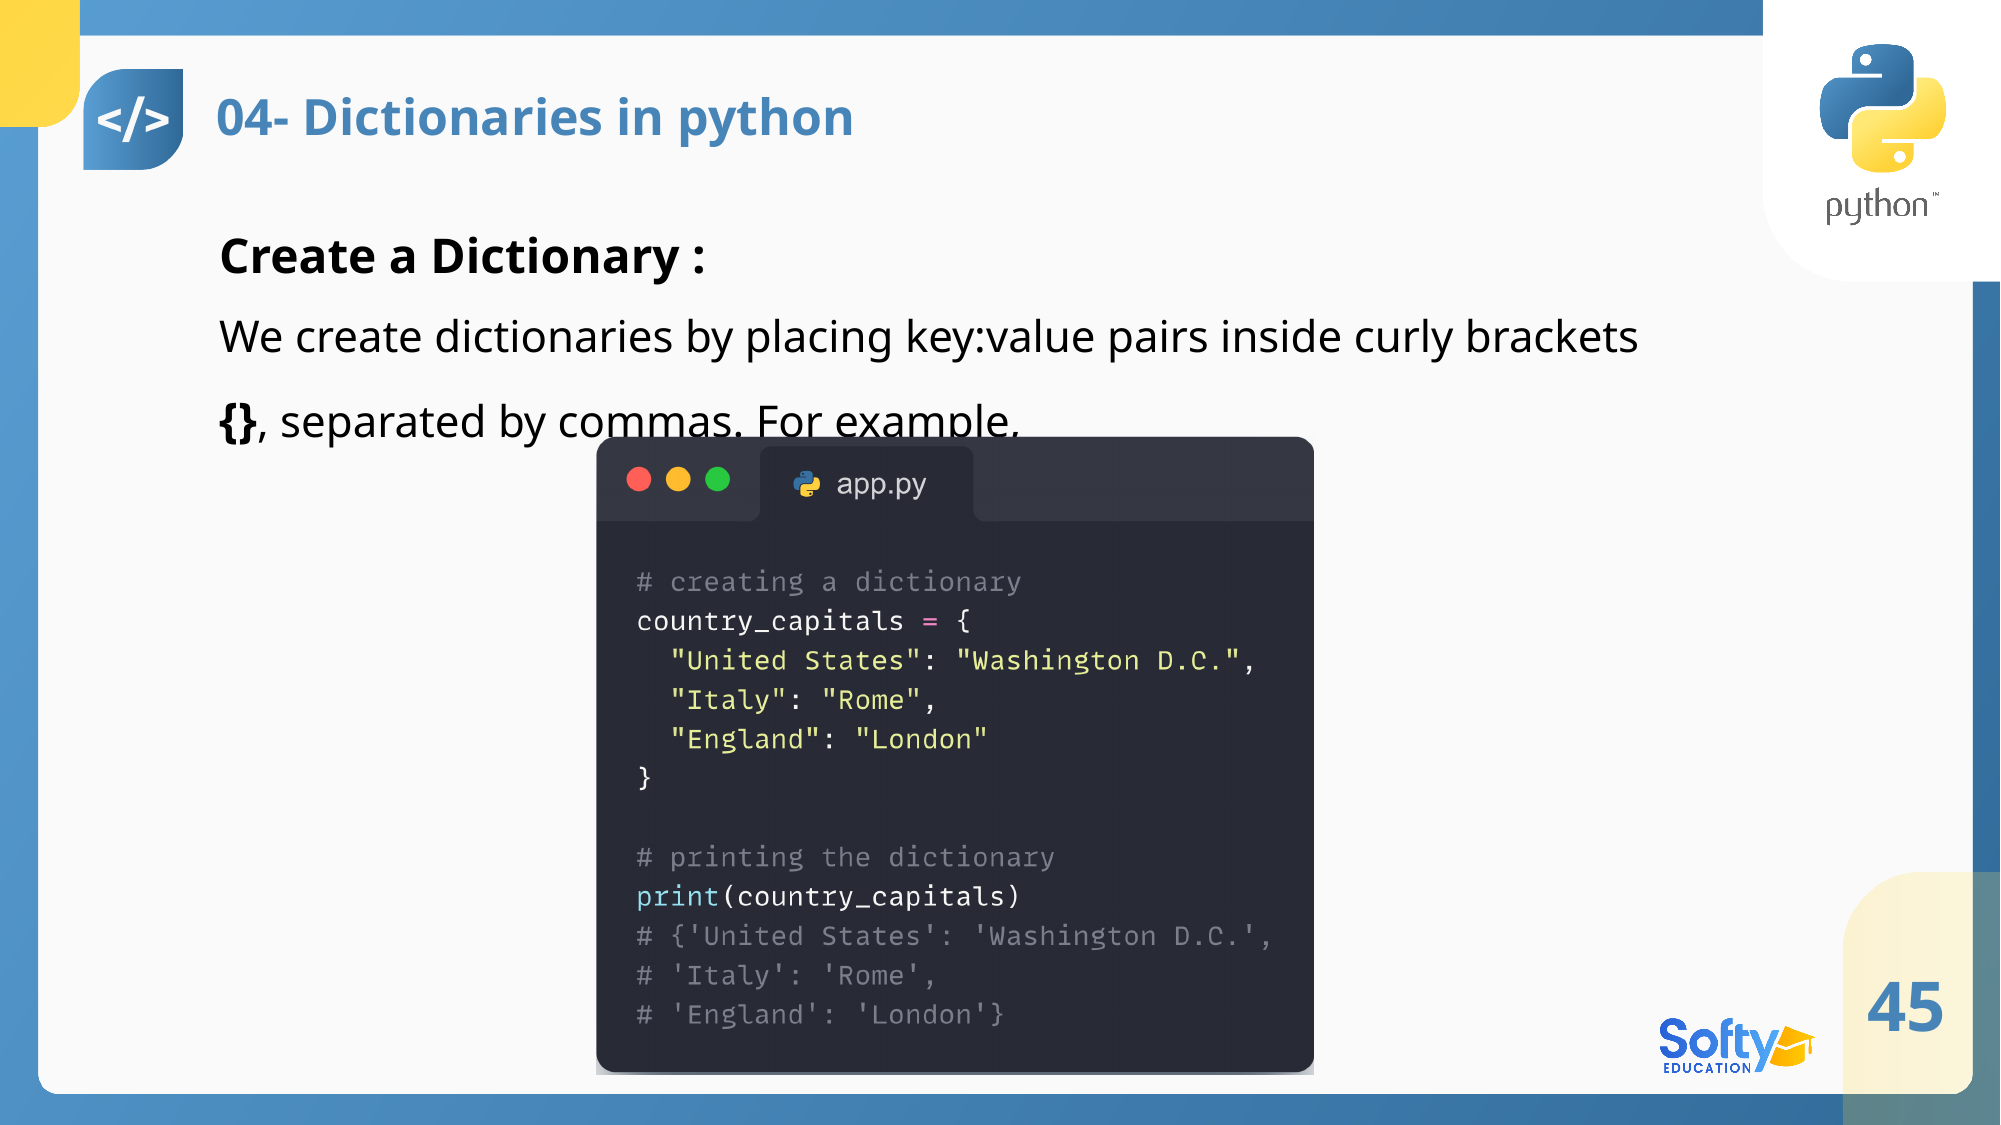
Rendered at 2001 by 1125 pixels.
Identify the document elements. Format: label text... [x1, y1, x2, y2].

picture [0, 0, 2000, 1125]
text_box 04- Dictionaries in python [201, 78, 993, 170]
text_box ‹#› [1846, 947, 1967, 1072]
text_box Create a Dictionary : We create dictionaries by placing key:value pairs inside curly brackets {}, separated by commas. For example, [129, 181, 1706, 463]
